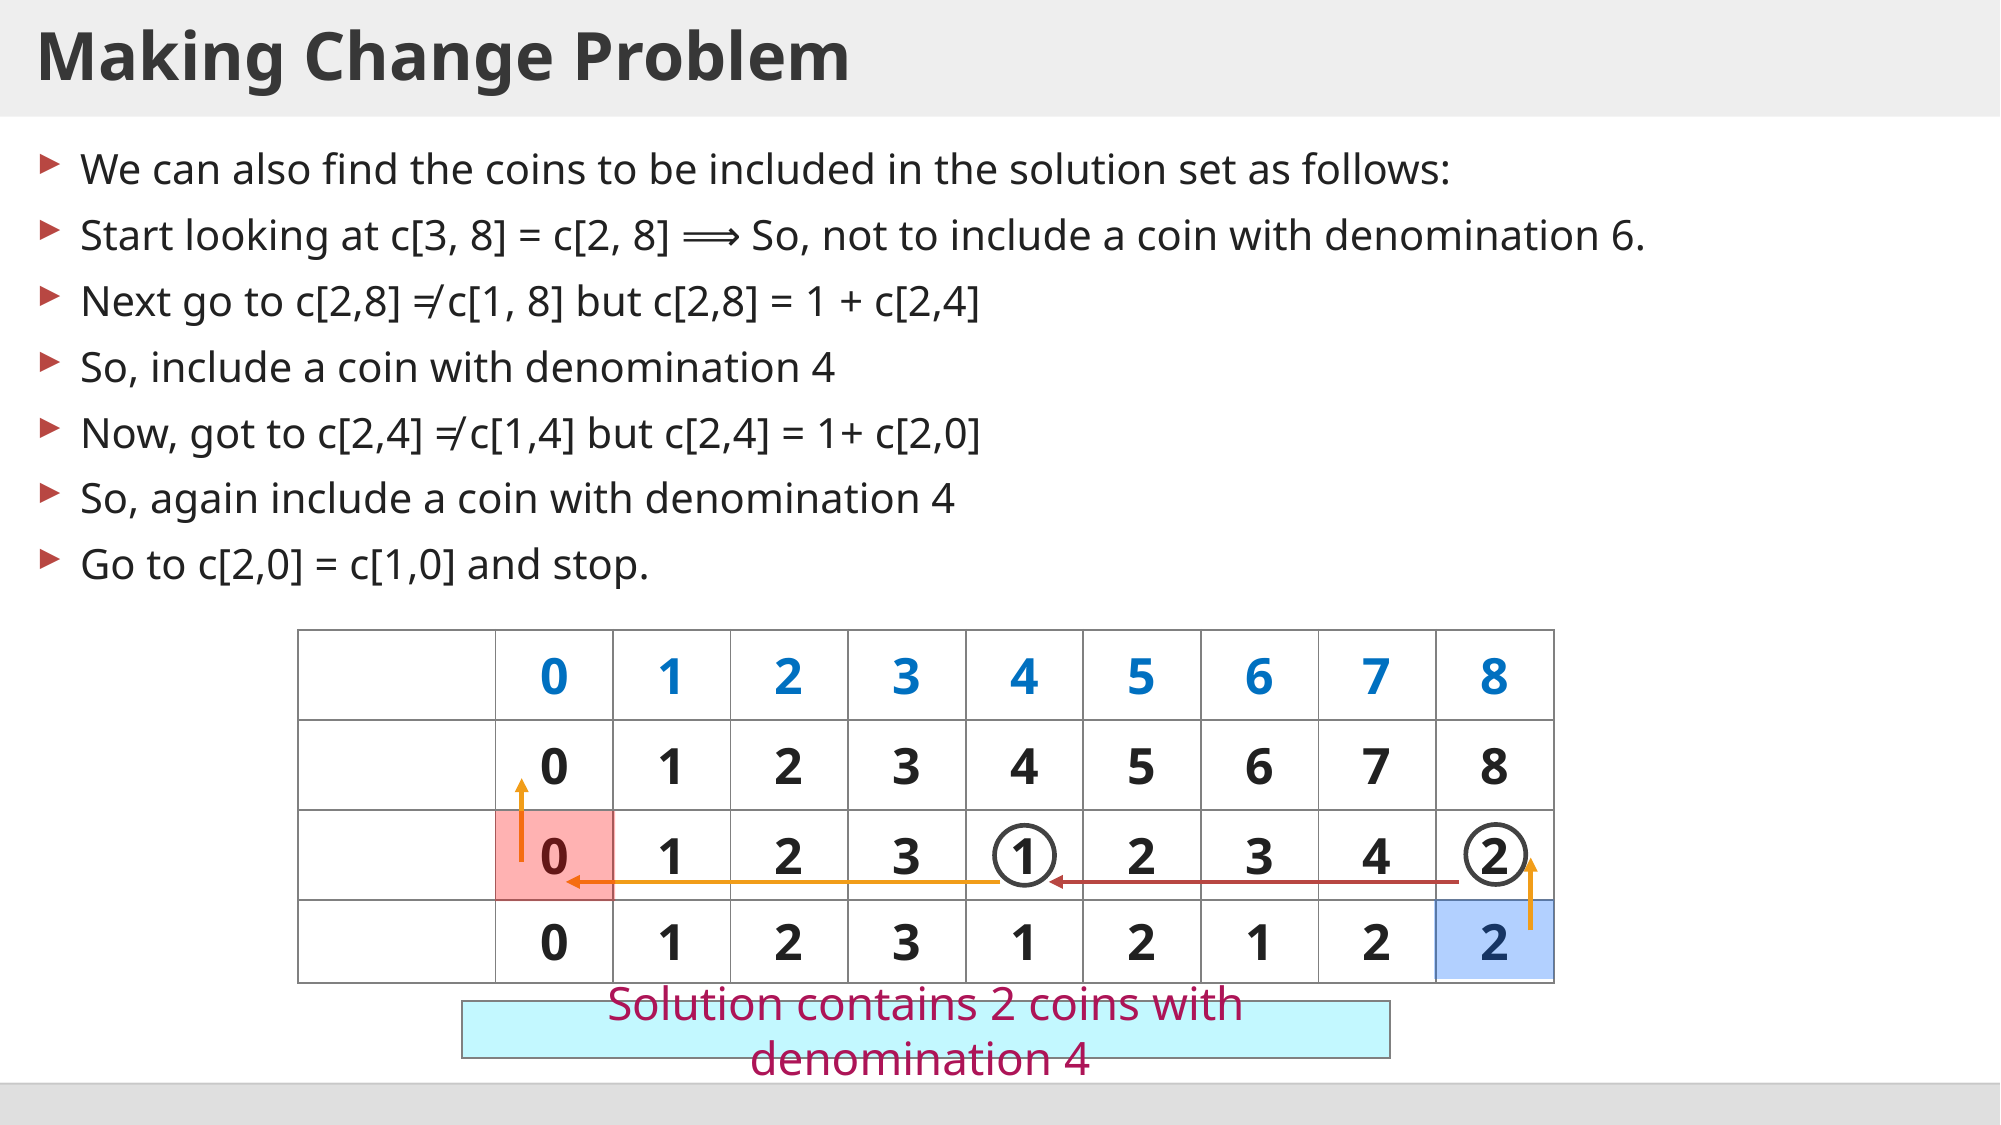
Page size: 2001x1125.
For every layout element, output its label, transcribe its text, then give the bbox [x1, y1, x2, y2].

text_box [1464, 823, 1527, 886]
text_box [993, 824, 1056, 887]
list We can also find the coins to be included in the solution set as follows: Start looking at c[3, 8] = c[2, 8] ⟹ So, not to include a coin with denomination 6. Next go to c[2,8] ≠ c[1, 8] but c[2,8] = 1 + c[2,4] So, include a coin with denomination 4 Now, got to c[2,4] ≠ c[1,4] but c[2,4] = 1+ c[2,0] So, again include a coin with denomination 4 Go to c[2,0] = c[1,0] and stop. [21, 141, 1979, 1059]
text_box Solution contains 2 coins with denomination 4 [461, 1000, 1391, 1059]
text_box [1434, 899, 1555, 979]
text_box [495, 811, 616, 902]
title Making Change Problem [0, 0, 2000, 117]
